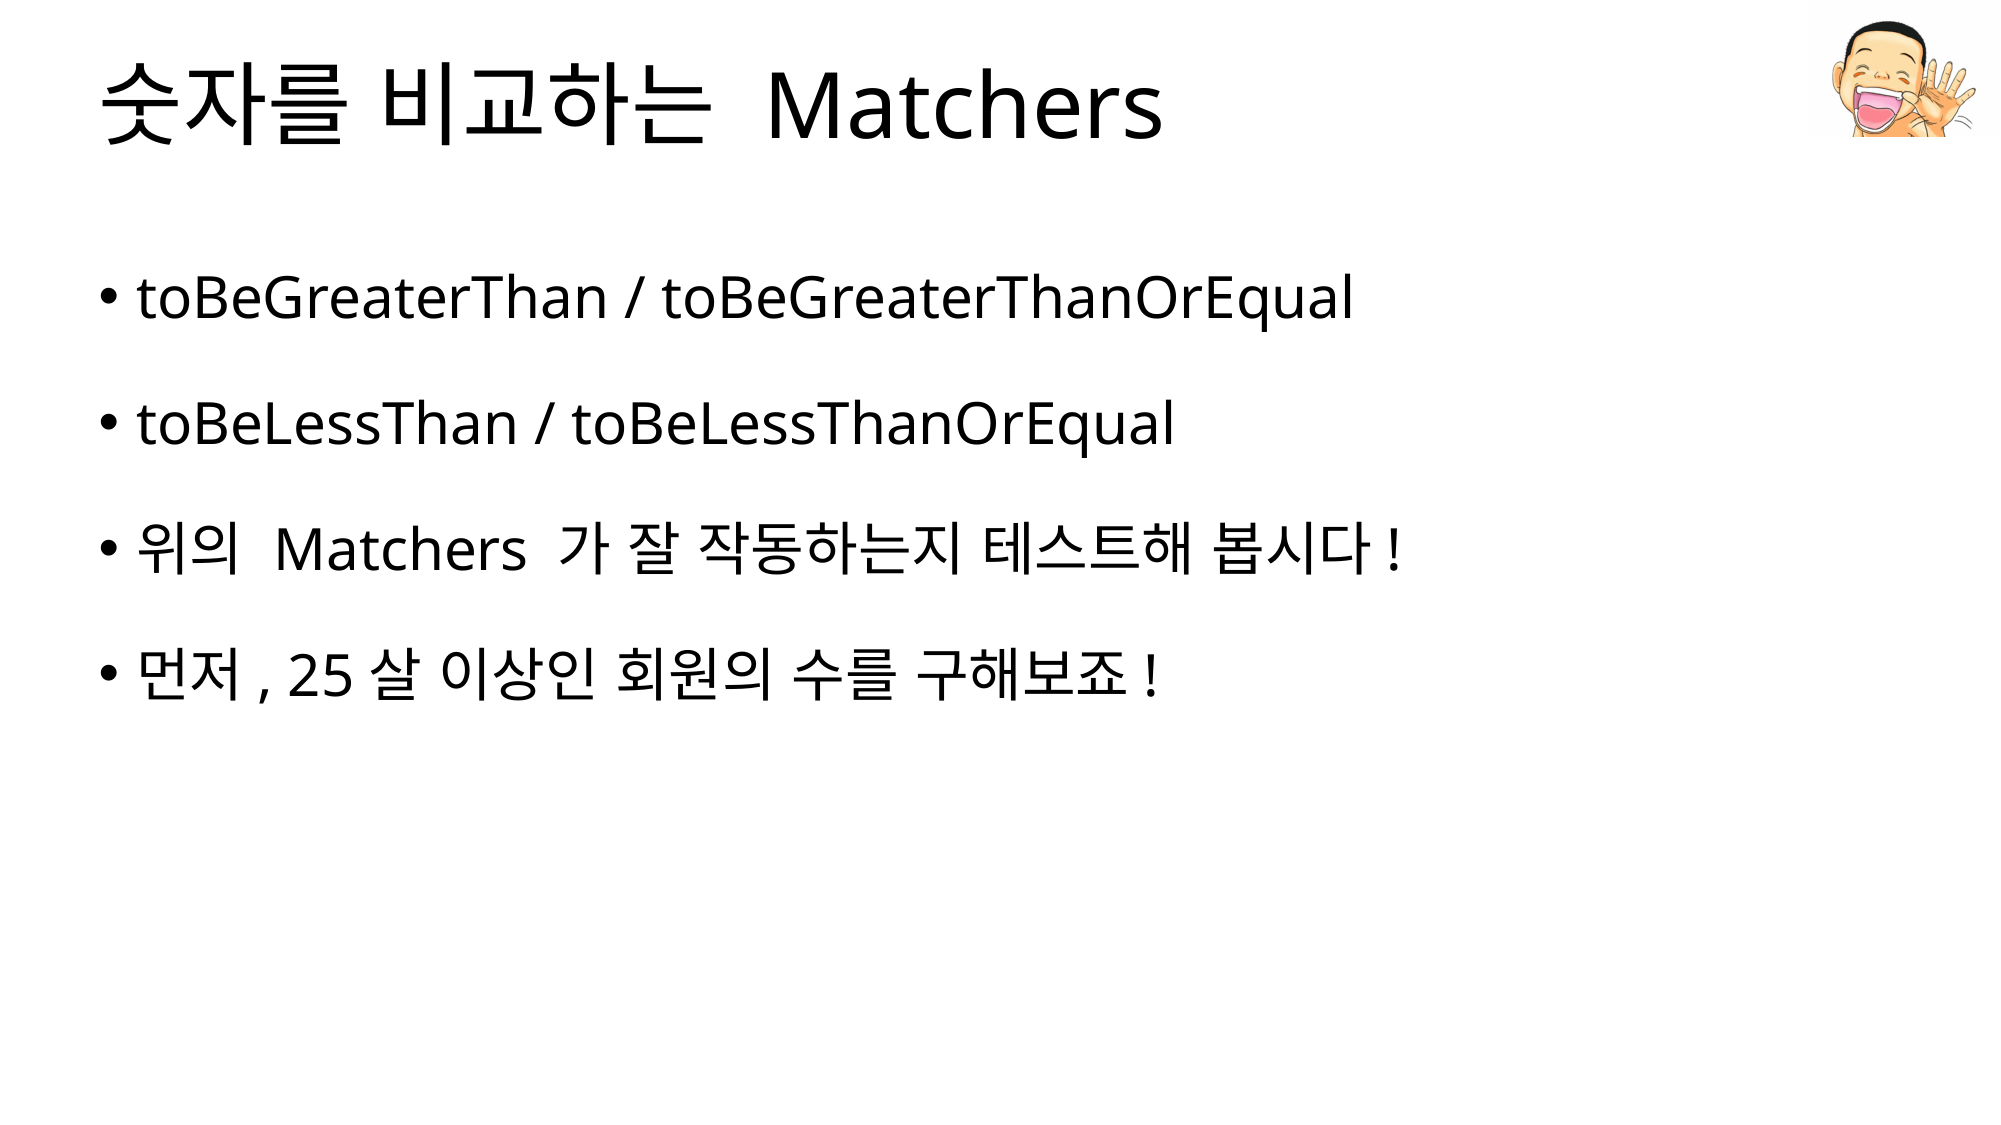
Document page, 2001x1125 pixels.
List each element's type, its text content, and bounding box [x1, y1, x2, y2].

title 숫자를 비교하는 Matchers [83, 0, 1931, 217]
list toBeGreaterThan / toBeGreaterThanOrEqual toBeLessThan / toBeLessThanOrEqual 위의 Matchers 가 잘 작동하는지 테스트해 봅시다! 먼저, 25살 이상인 회원의 수를 구해보죠! [83, 217, 1931, 1125]
picture [1931, 0, 2000, 137]
